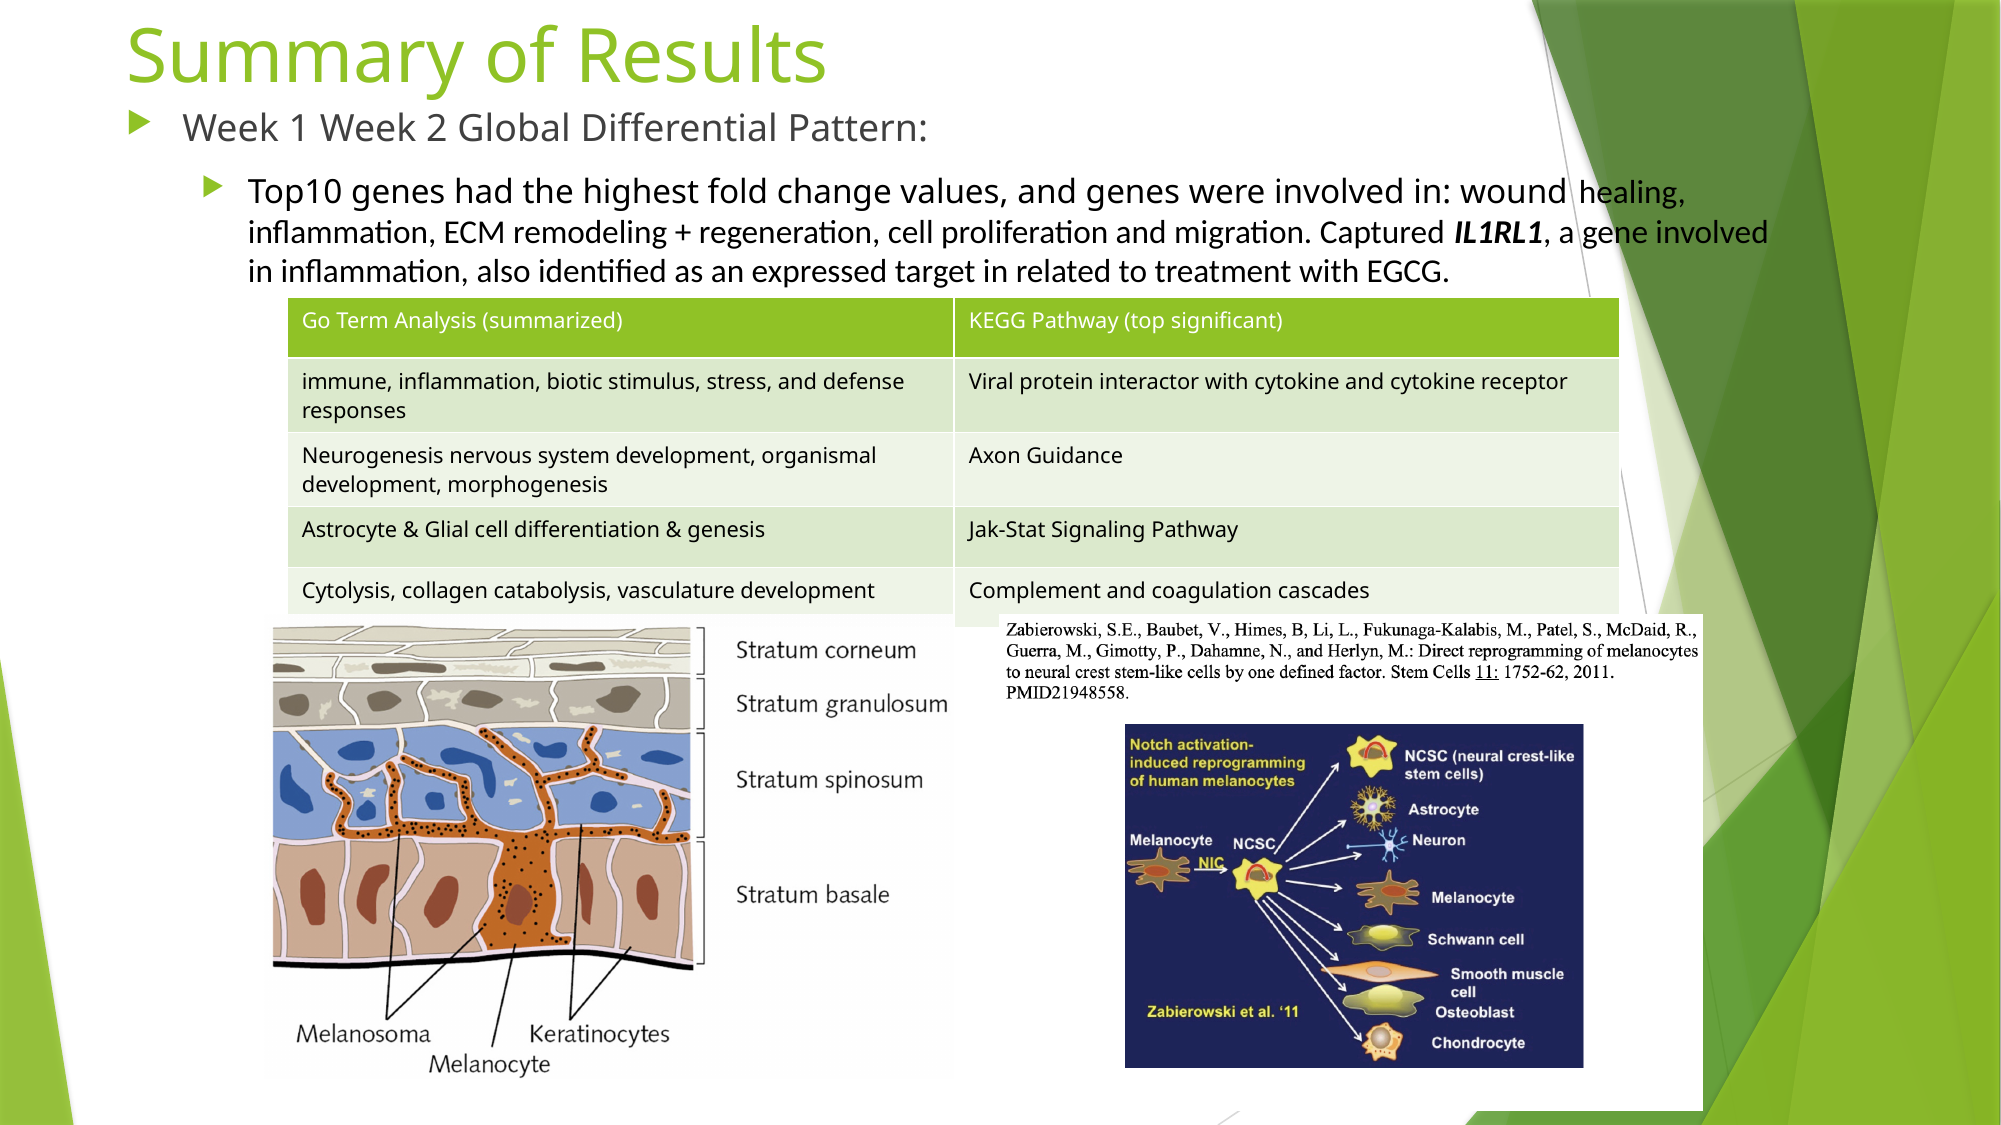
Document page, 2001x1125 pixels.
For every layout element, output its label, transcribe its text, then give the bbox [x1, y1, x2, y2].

picture [263, 614, 955, 1079]
table_cell Astrocyte & Glial cell differentiation & genesis [288, 507, 953, 567]
table_header Go Term Analysis (summarized) [288, 298, 953, 357]
table_cell Axon Guidance [955, 433, 1619, 506]
table_cell Cytolysis, collagen catabolysis, vasculature development [288, 568, 953, 614]
table_cell Viral protein interactor with cytokine and cytokine receptor [955, 359, 1619, 432]
title Summary of Results [111, 0, 1522, 96]
table_header KEGG Pathway (top significant) [955, 298, 1619, 357]
table_cell Jak-Stat Signaling Pathway [955, 507, 1619, 567]
table_cell immune, inflammation, biotic stimulus, stress, and defense responses [288, 359, 953, 432]
table_cell Complement and coagulation cascades [955, 568, 1619, 627]
picture [999, 614, 1704, 1112]
table_cell Neurogenesis nervous system development, organismal development, morphogenesis [288, 433, 953, 506]
list Week 1 Week 2 Global Differential Pattern: Top10 genes had the highest fold change values, and genes were involved in: wound healing, inflammation, ECM remodeling + regeneration, cell proliferation and migration. Captured IL1RL1, a gene involved in inflammation, also identified as an expressed target in related to treatment with EGCG. [111, 96, 1797, 972]
